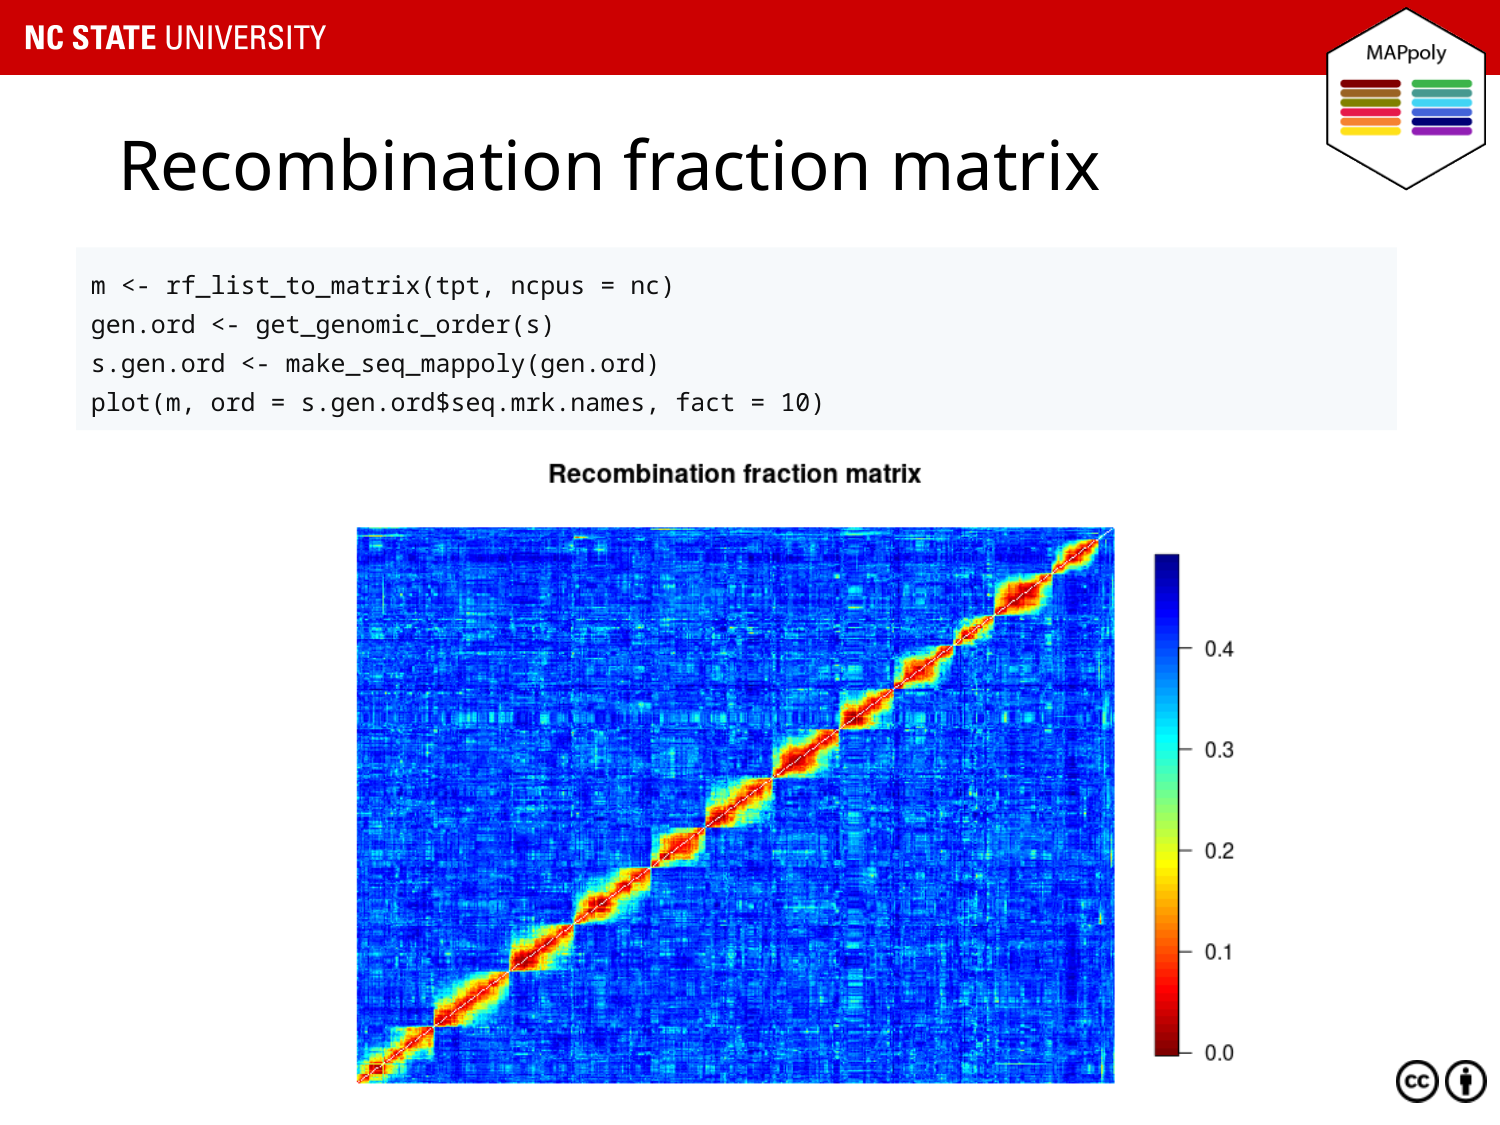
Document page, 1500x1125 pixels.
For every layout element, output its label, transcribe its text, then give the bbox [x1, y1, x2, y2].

picture [0, 0, 1500, 191]
picture [1396, 1060, 1439, 1103]
picture [349, 452, 1248, 1089]
title Recombination fraction matrix [103, 59, 1397, 246]
picture [1445, 1060, 1487, 1103]
text_box m <- rf_list_to_matrix(tpt, ncpus = nc) gen.ord <- get_genomic_order(s) s.gen.ord <- make_seq_mappoly(gen.ord) plot(m, ord = s.gen.ord$seq.mrk.names, fact = 10) [75, 246, 1398, 431]
